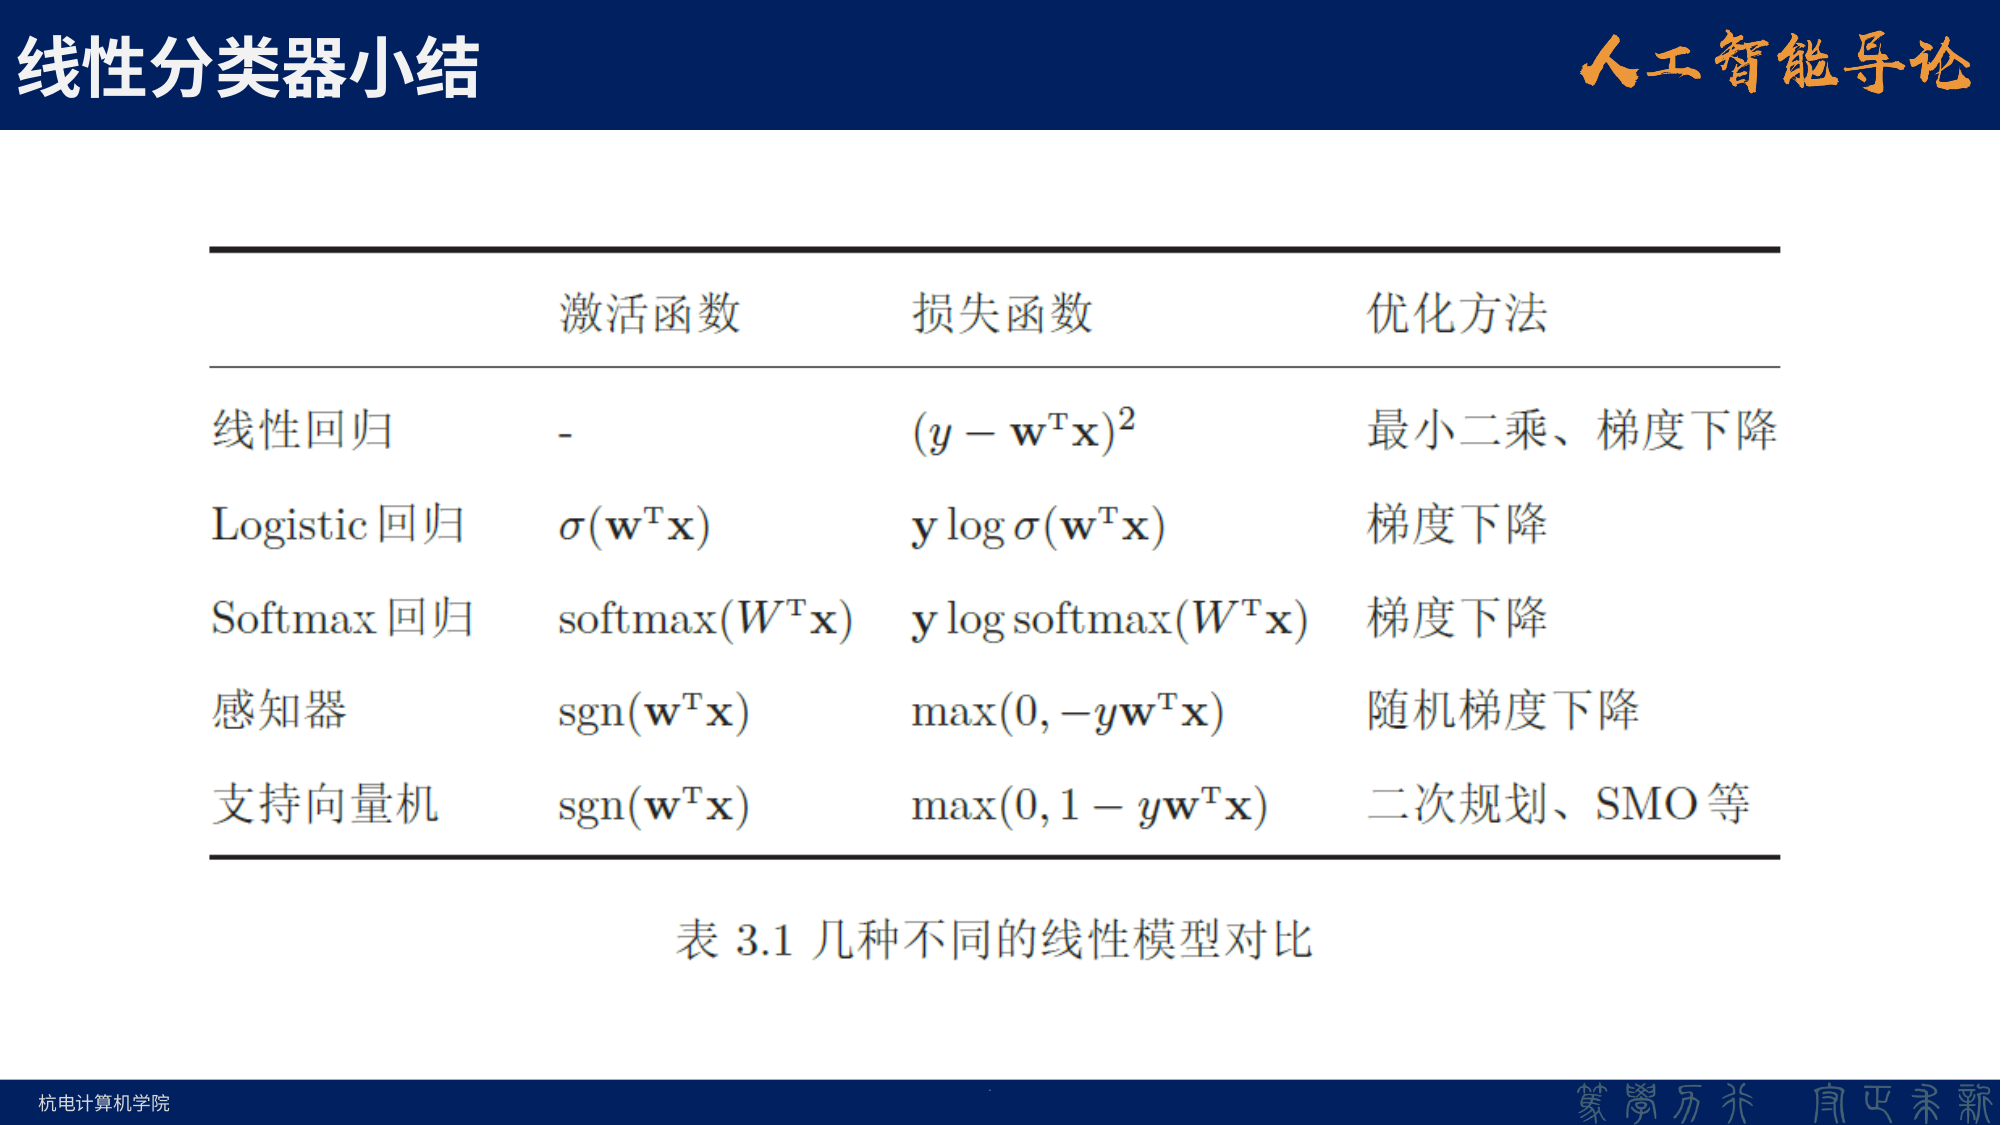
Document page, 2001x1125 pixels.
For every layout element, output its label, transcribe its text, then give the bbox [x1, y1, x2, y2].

title 线性分类器小结 [0, 9, 2000, 122]
picture [200, 229, 1800, 983]
